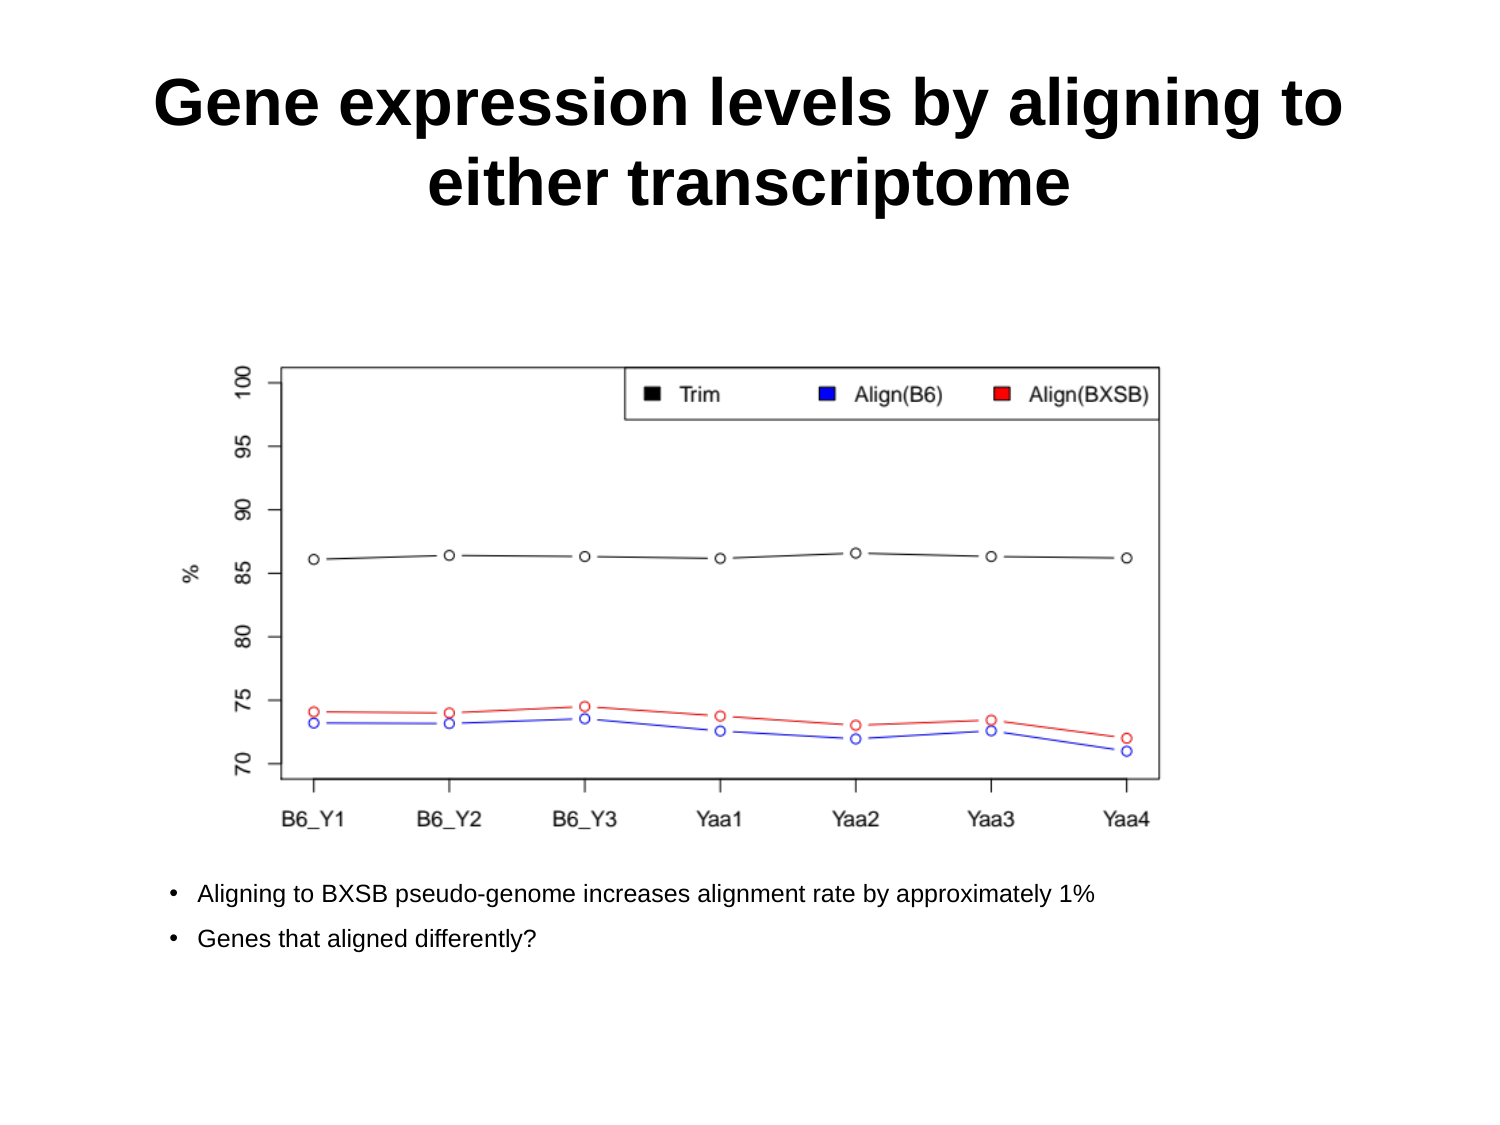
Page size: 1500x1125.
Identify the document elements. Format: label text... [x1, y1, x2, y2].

picture [175, 261, 1211, 910]
text_box Aligning to BXSB pseudo-genome increases alignment rate by approximately 1% Genes that aligned differently? [154, 855, 1228, 960]
title Gene expression levels by aligning to either transcriptome [75, 45, 1425, 233]
